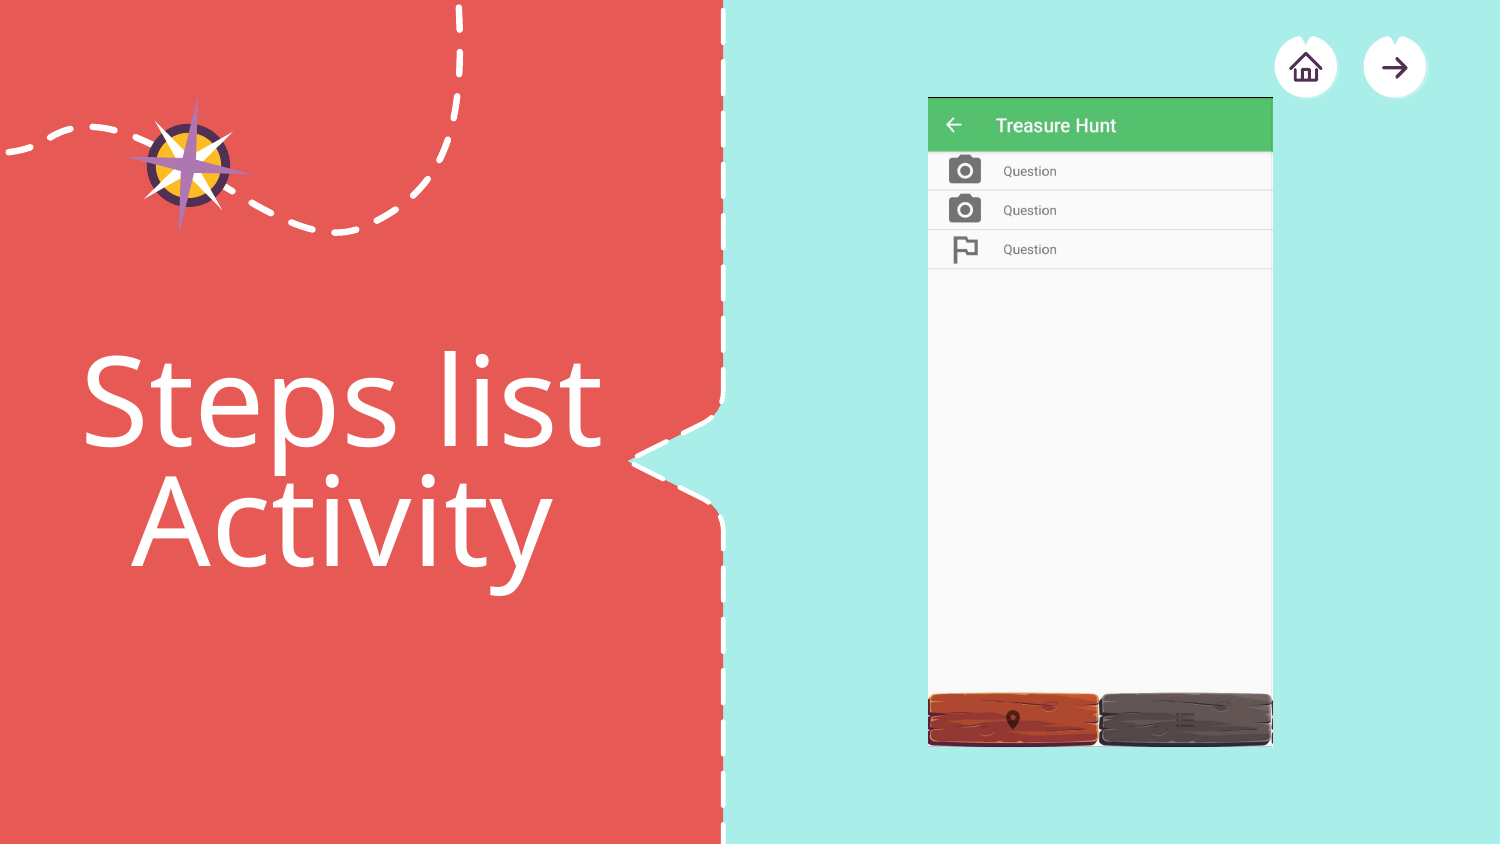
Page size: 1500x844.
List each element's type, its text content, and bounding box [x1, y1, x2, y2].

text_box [1363, 34, 1429, 100]
title Steps list Activity [60, 335, 626, 687]
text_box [1272, 32, 1338, 98]
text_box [131, 102, 246, 228]
picture [928, 96, 1273, 747]
